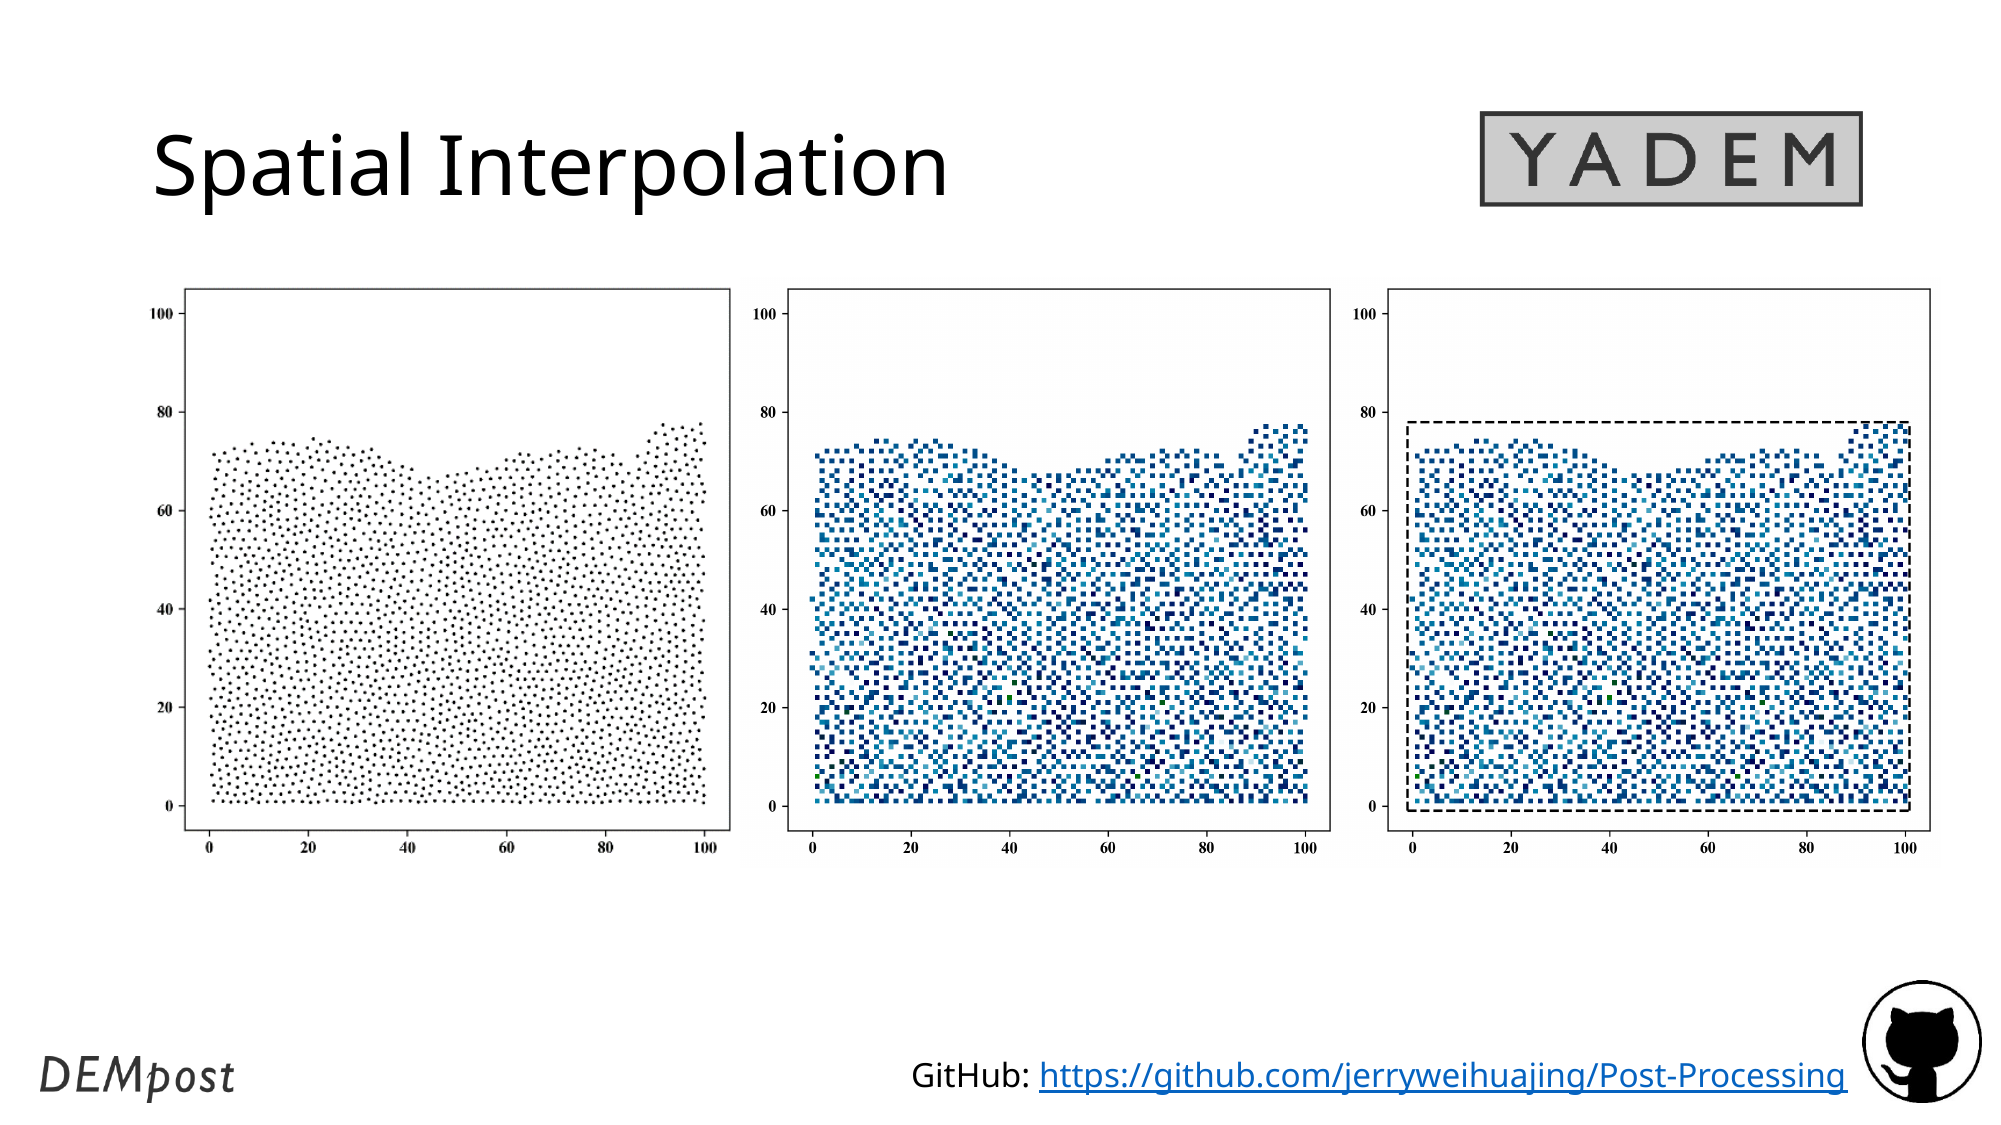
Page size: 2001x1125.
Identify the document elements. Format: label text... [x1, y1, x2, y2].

title Spatial Interpolation [137, 59, 1863, 277]
picture [1479, 111, 1863, 207]
picture [1862, 980, 1982, 1103]
text_box GitHub: https://github.com/jerryweihuajing/Post-Processing [588, 1047, 1863, 1108]
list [137, 277, 740, 868]
picture [740, 277, 1941, 868]
picture [40, 1056, 234, 1103]
